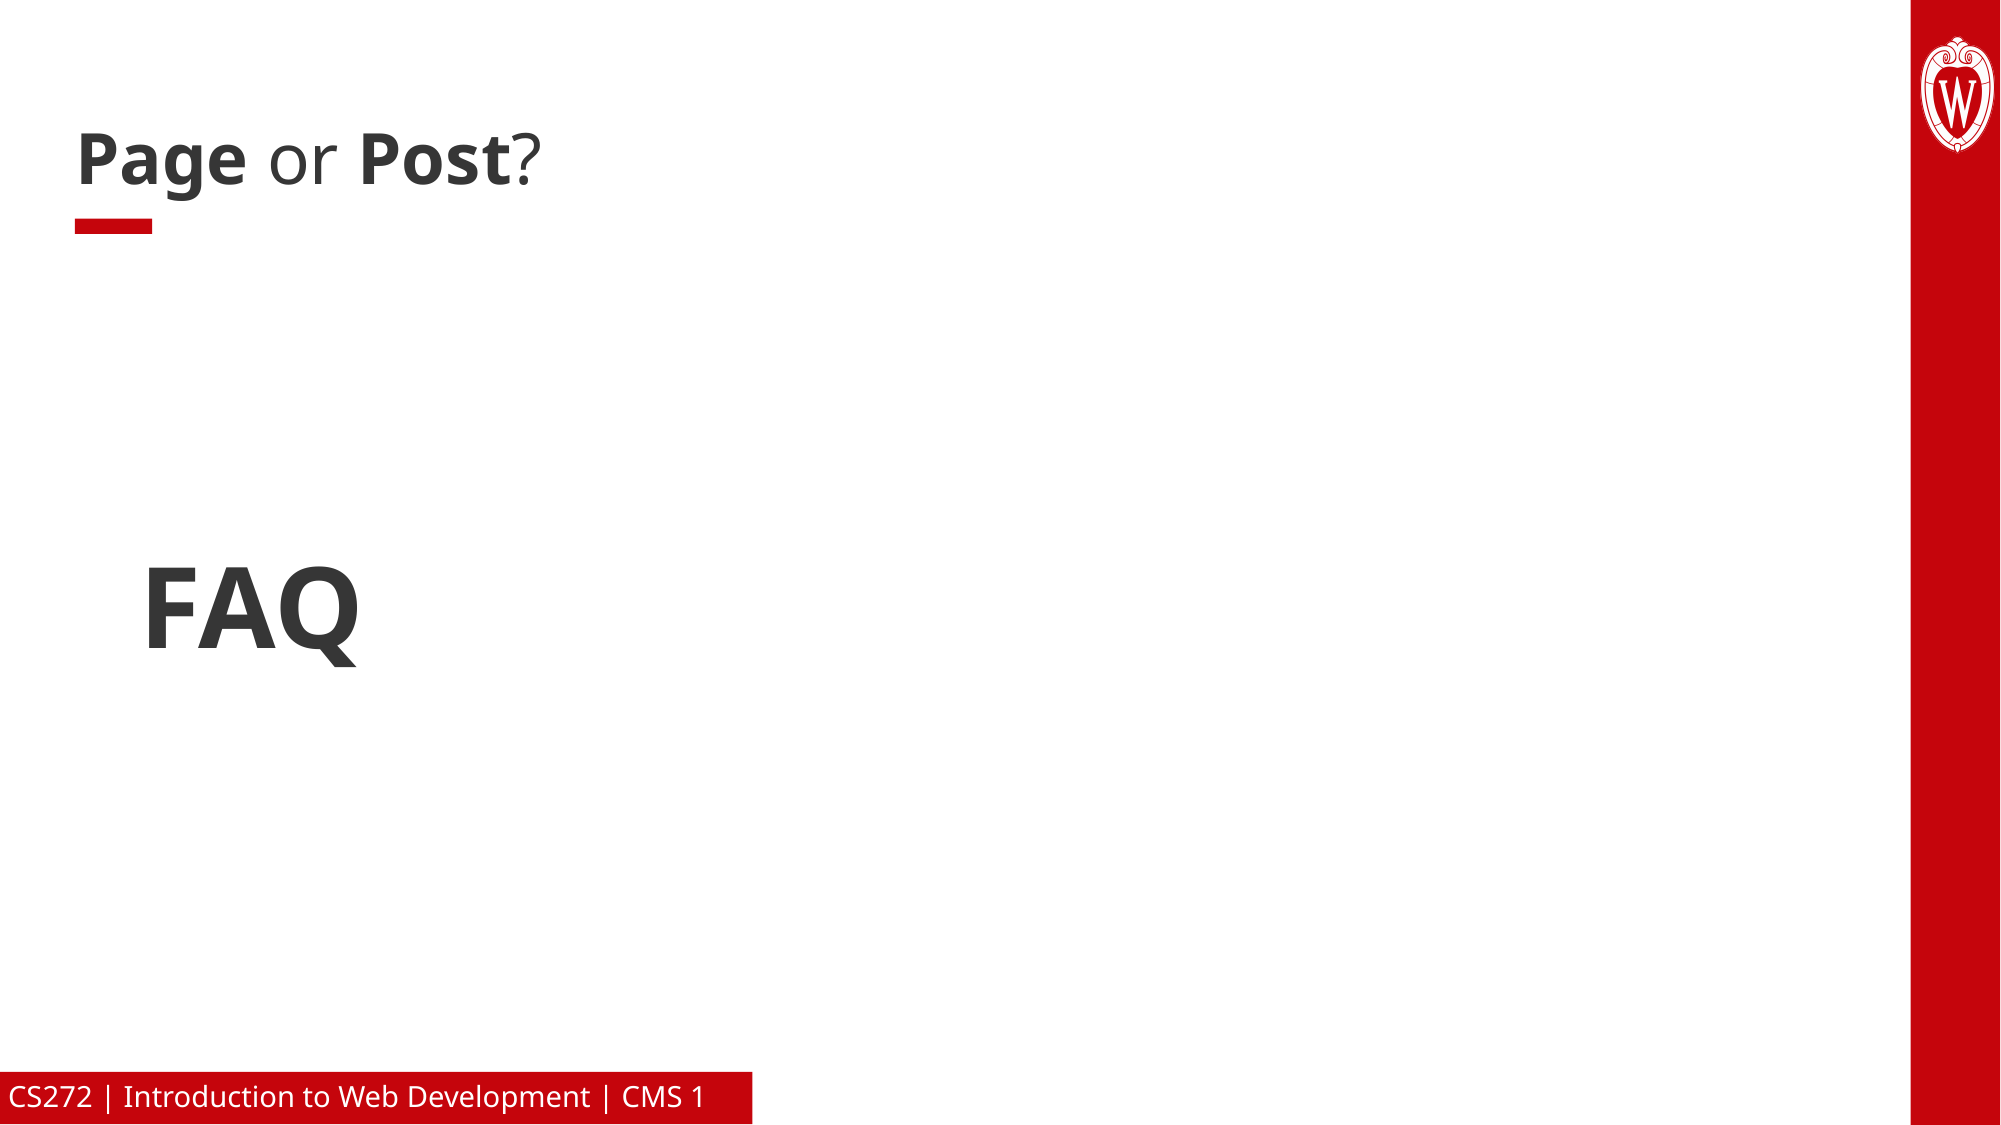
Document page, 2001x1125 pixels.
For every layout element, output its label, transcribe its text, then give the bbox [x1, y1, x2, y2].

title Page or Post? [75, 115, 1863, 200]
list FAQ [139, 543, 1742, 682]
text_box CS272 | Introduction to Web Development | CMS 1 [0, 1071, 753, 1125]
picture [1920, 36, 1995, 154]
